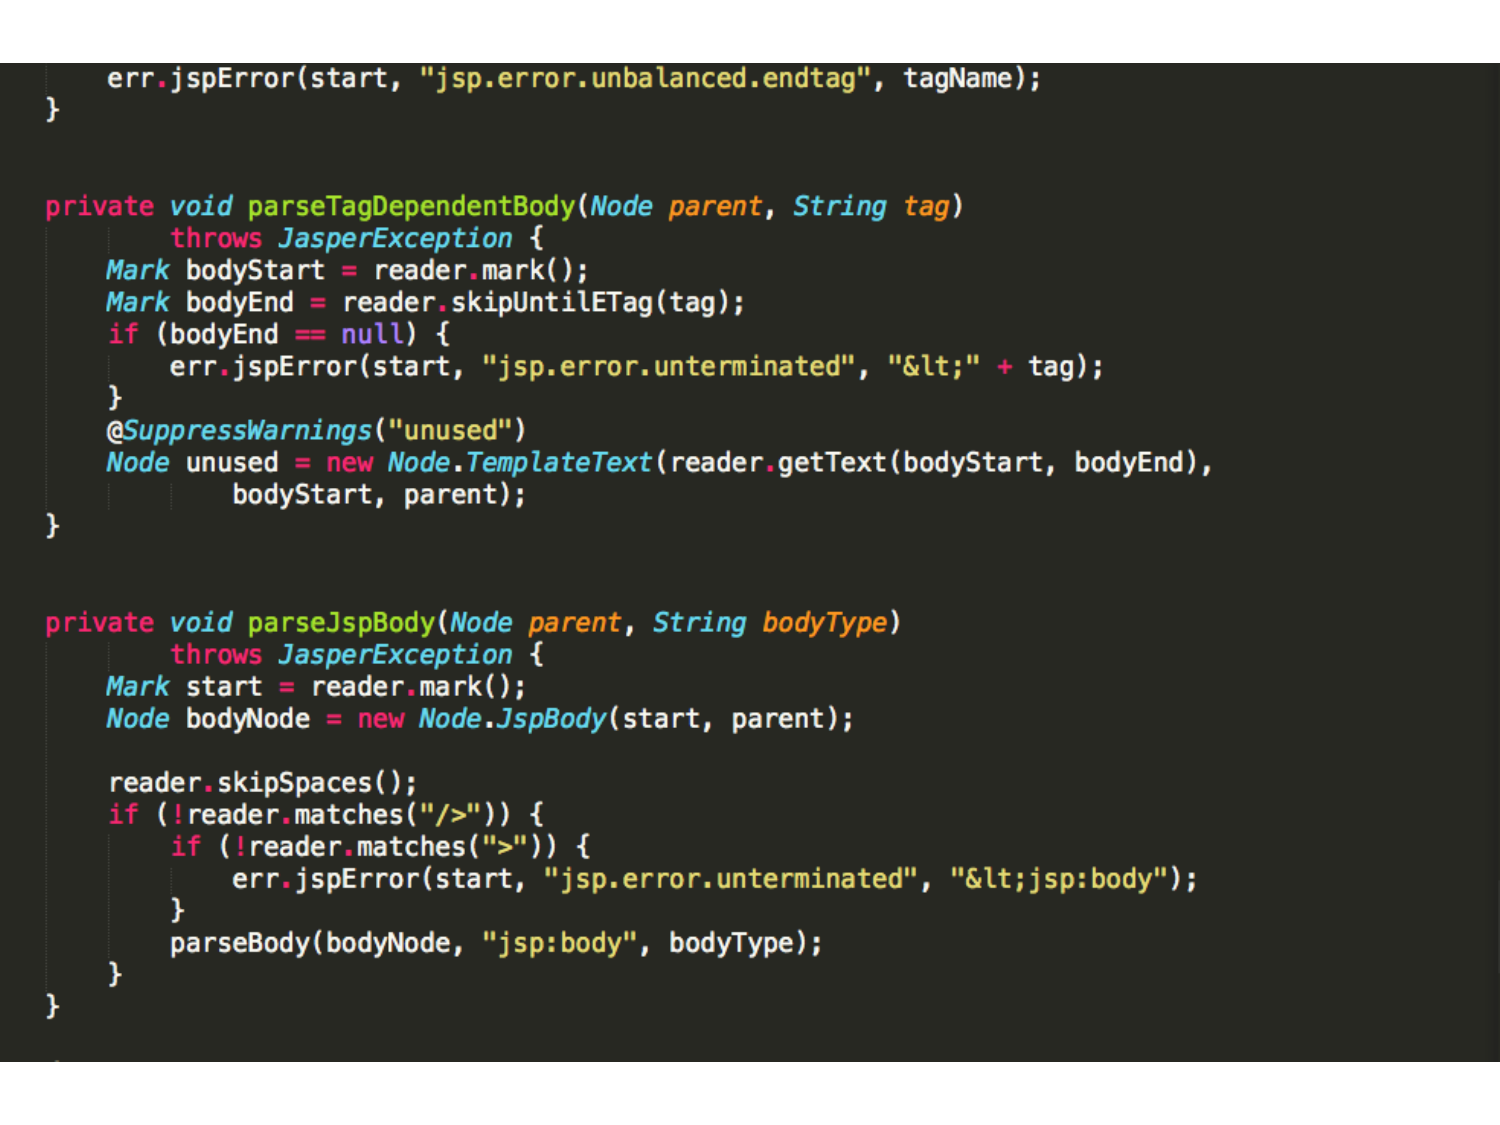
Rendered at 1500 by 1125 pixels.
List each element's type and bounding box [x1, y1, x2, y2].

list [0, 62, 1500, 1062]
